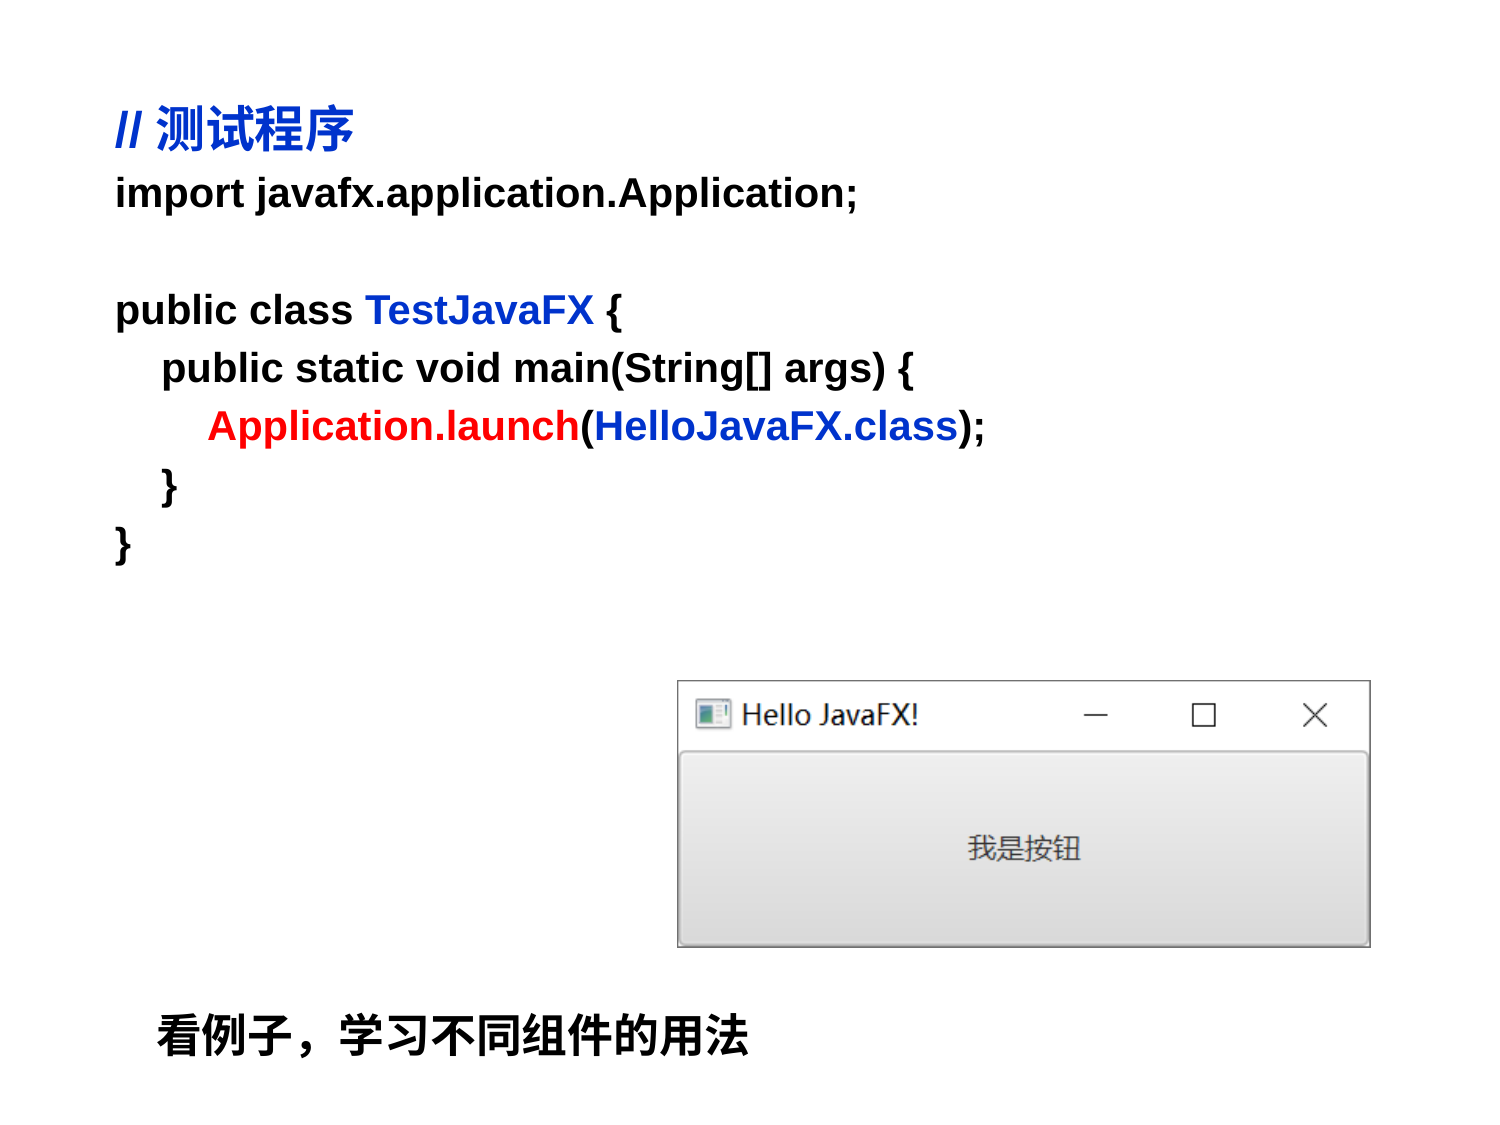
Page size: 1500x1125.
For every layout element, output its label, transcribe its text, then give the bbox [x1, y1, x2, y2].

picture [677, 680, 1371, 948]
text_box 看例子，学习不同组件的用法 [141, 999, 766, 1070]
text_box //测试程序 import javafx.application.Application; public class TestJavaFX { public static void main(String[] args) { Application.launch(HelloJavaFX.class); } } [100, 90, 1370, 563]
